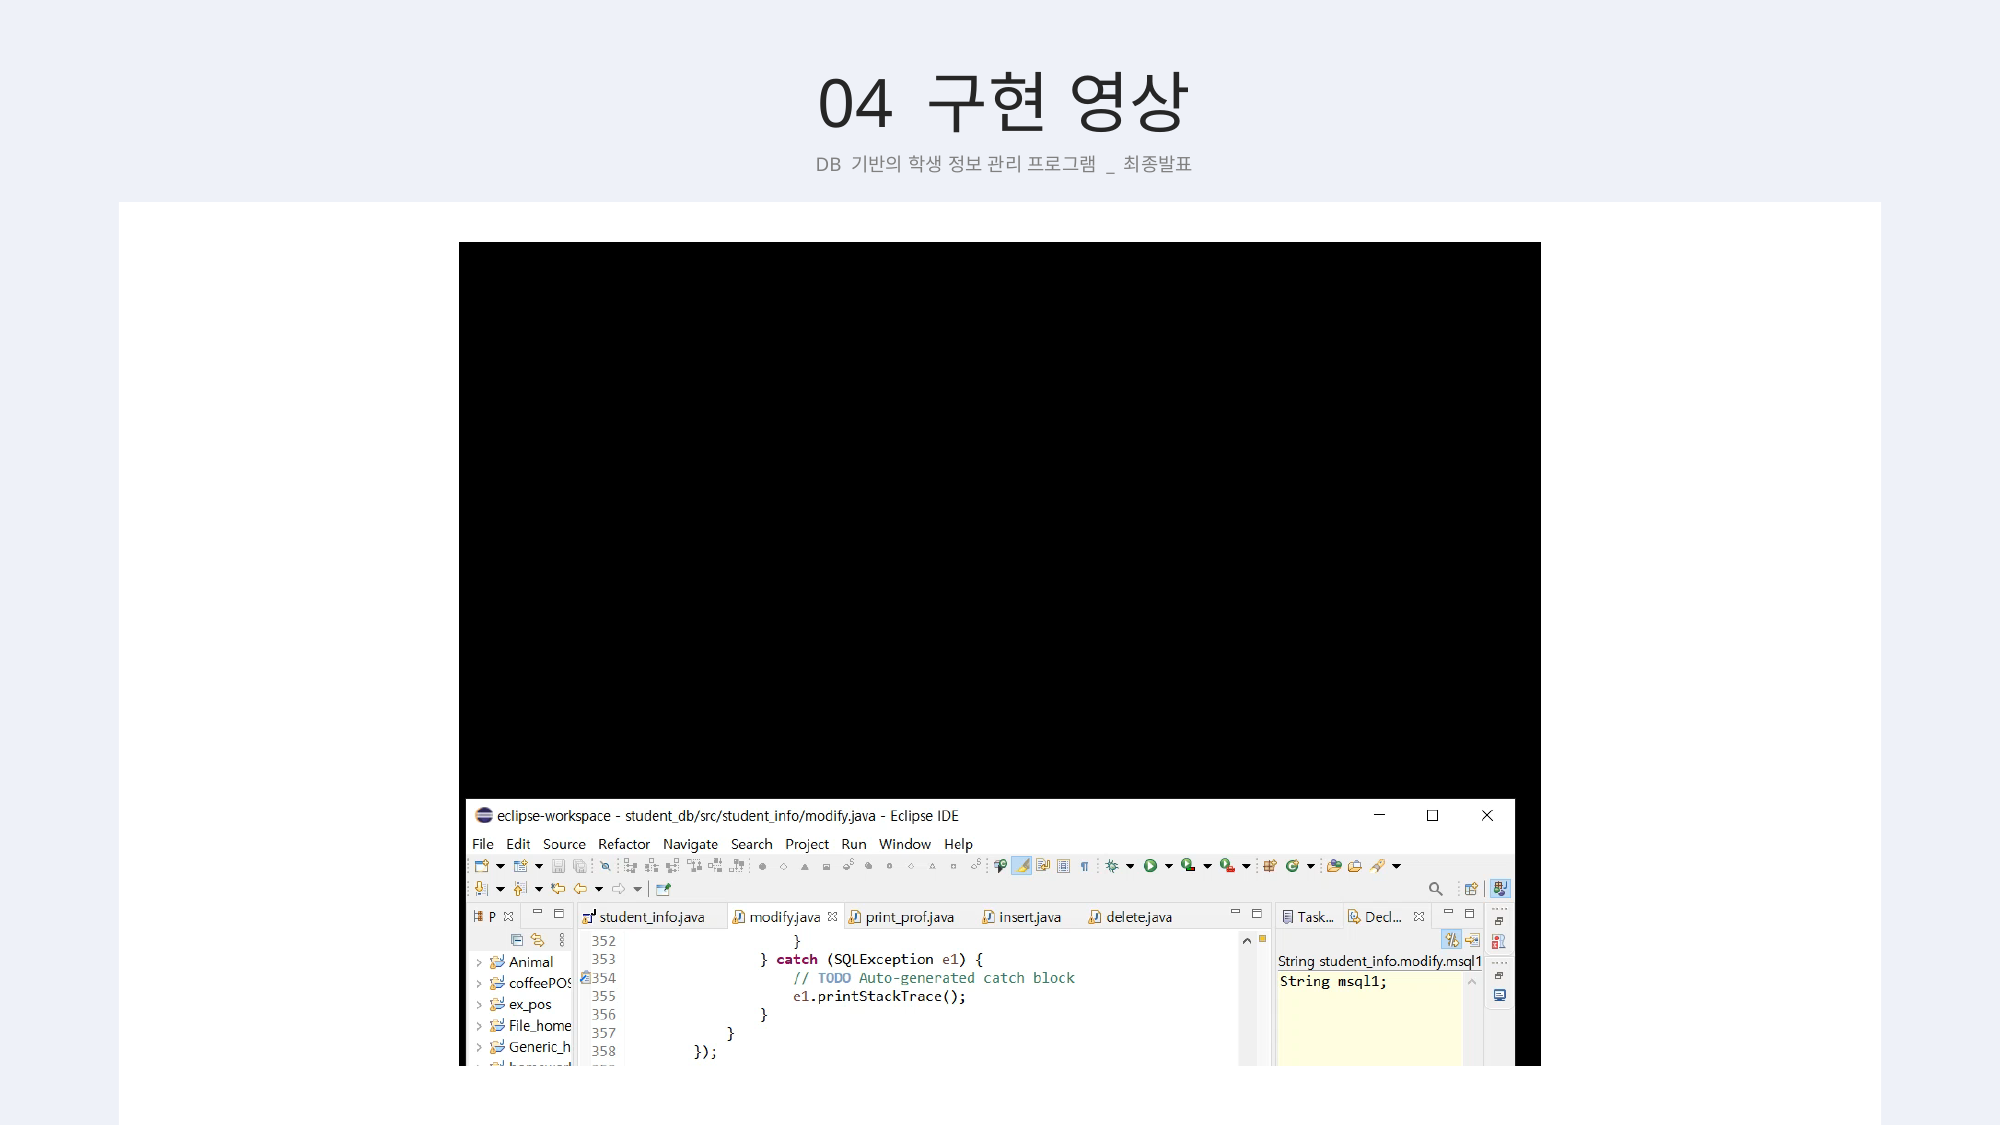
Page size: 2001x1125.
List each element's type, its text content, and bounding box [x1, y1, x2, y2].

text_box 04 구현 영상 DB 기반의 학생 정보 관리 프로그램 _ 최종발표 [555, 13, 1453, 183]
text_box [458, 241, 1542, 1066]
text_box [118, 201, 1882, 1125]
